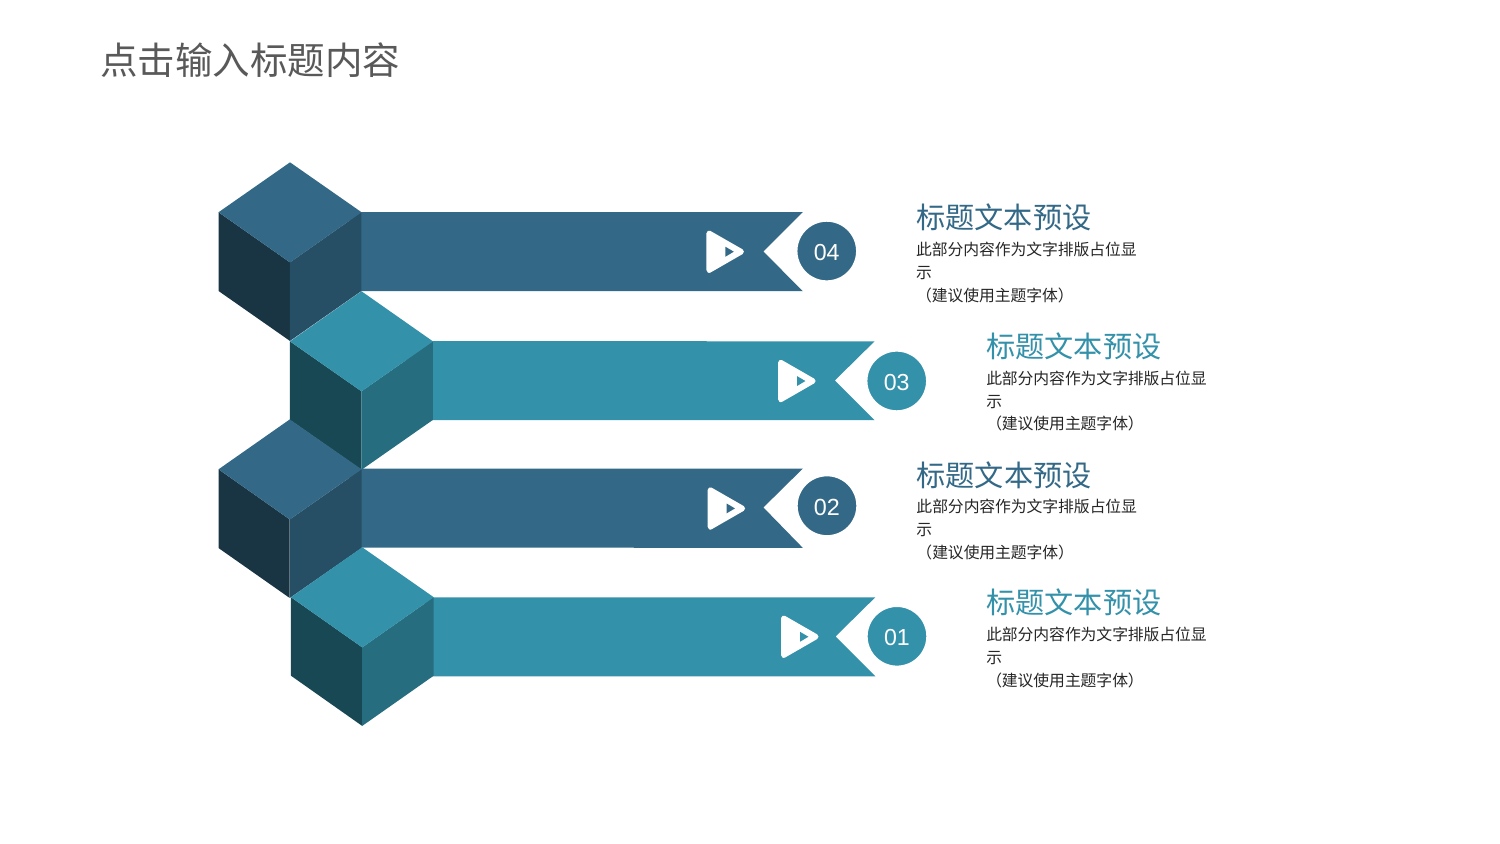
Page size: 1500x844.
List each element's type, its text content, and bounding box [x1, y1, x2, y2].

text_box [926, 583, 1282, 691]
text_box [290, 546, 928, 727]
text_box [857, 455, 1212, 563]
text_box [856, 197, 1212, 305]
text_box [926, 326, 1282, 434]
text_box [218, 419, 858, 599]
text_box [218, 162, 858, 342]
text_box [289, 314, 928, 453]
text_box 点击输入标题内容 [100, 28, 450, 91]
